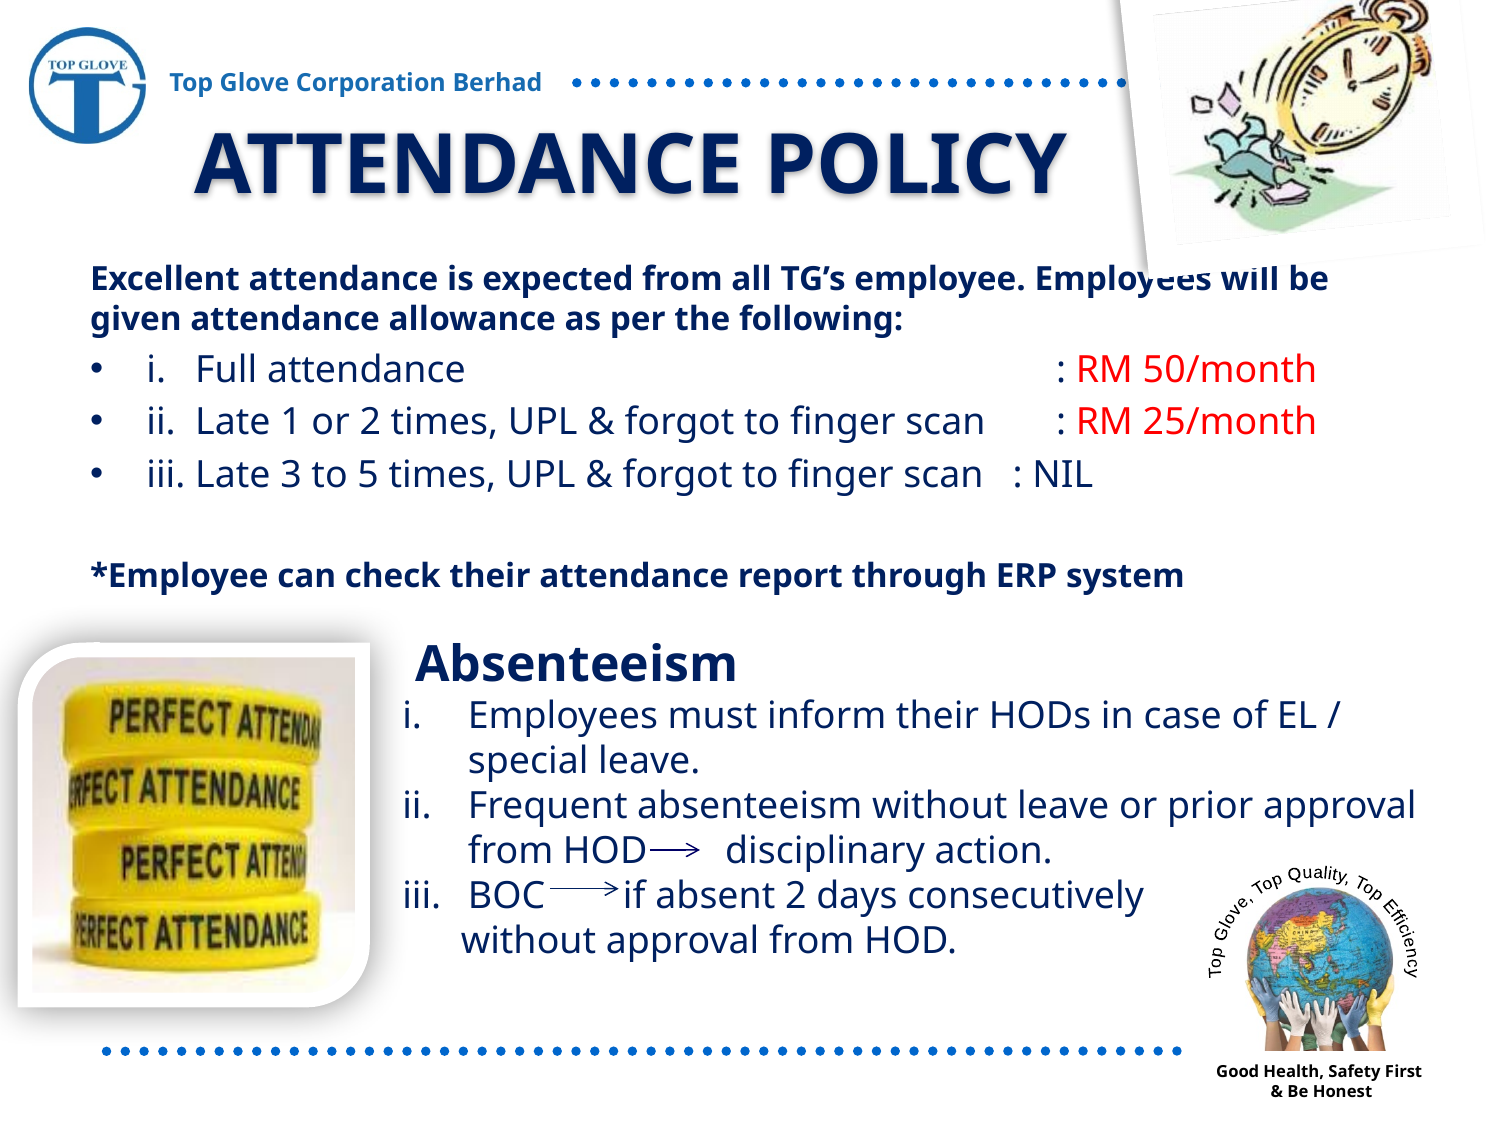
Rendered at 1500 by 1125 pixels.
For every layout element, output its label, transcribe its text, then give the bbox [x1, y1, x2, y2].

text_box ATTENDANCE POLICY [74, 87, 1132, 233]
picture [24, 649, 363, 1001]
text_box Absenteeism Employees must inform their HODs in case of EL / special leave. Frequent absenteeism without leave or prior approval from HOD disciplinary action. BOC if absent 2 days consecutively without approval from HOD. [387, 623, 1462, 1125]
text_box Excellent attendance is expected from all TG’s employee. Employees will be given attendance allowance as per the following: i. Full attendance : RM 50/month ii. Late 1 or 2 times, UPL & forgot to finger scan : RM 25/month iii. Late 3 to 5 times, UPL & forgot to finger scan : NIL *Employee can check their attendance report through ERP system [75, 249, 1440, 625]
picture [1154, 0, 1450, 244]
picture [28, 27, 146, 144]
